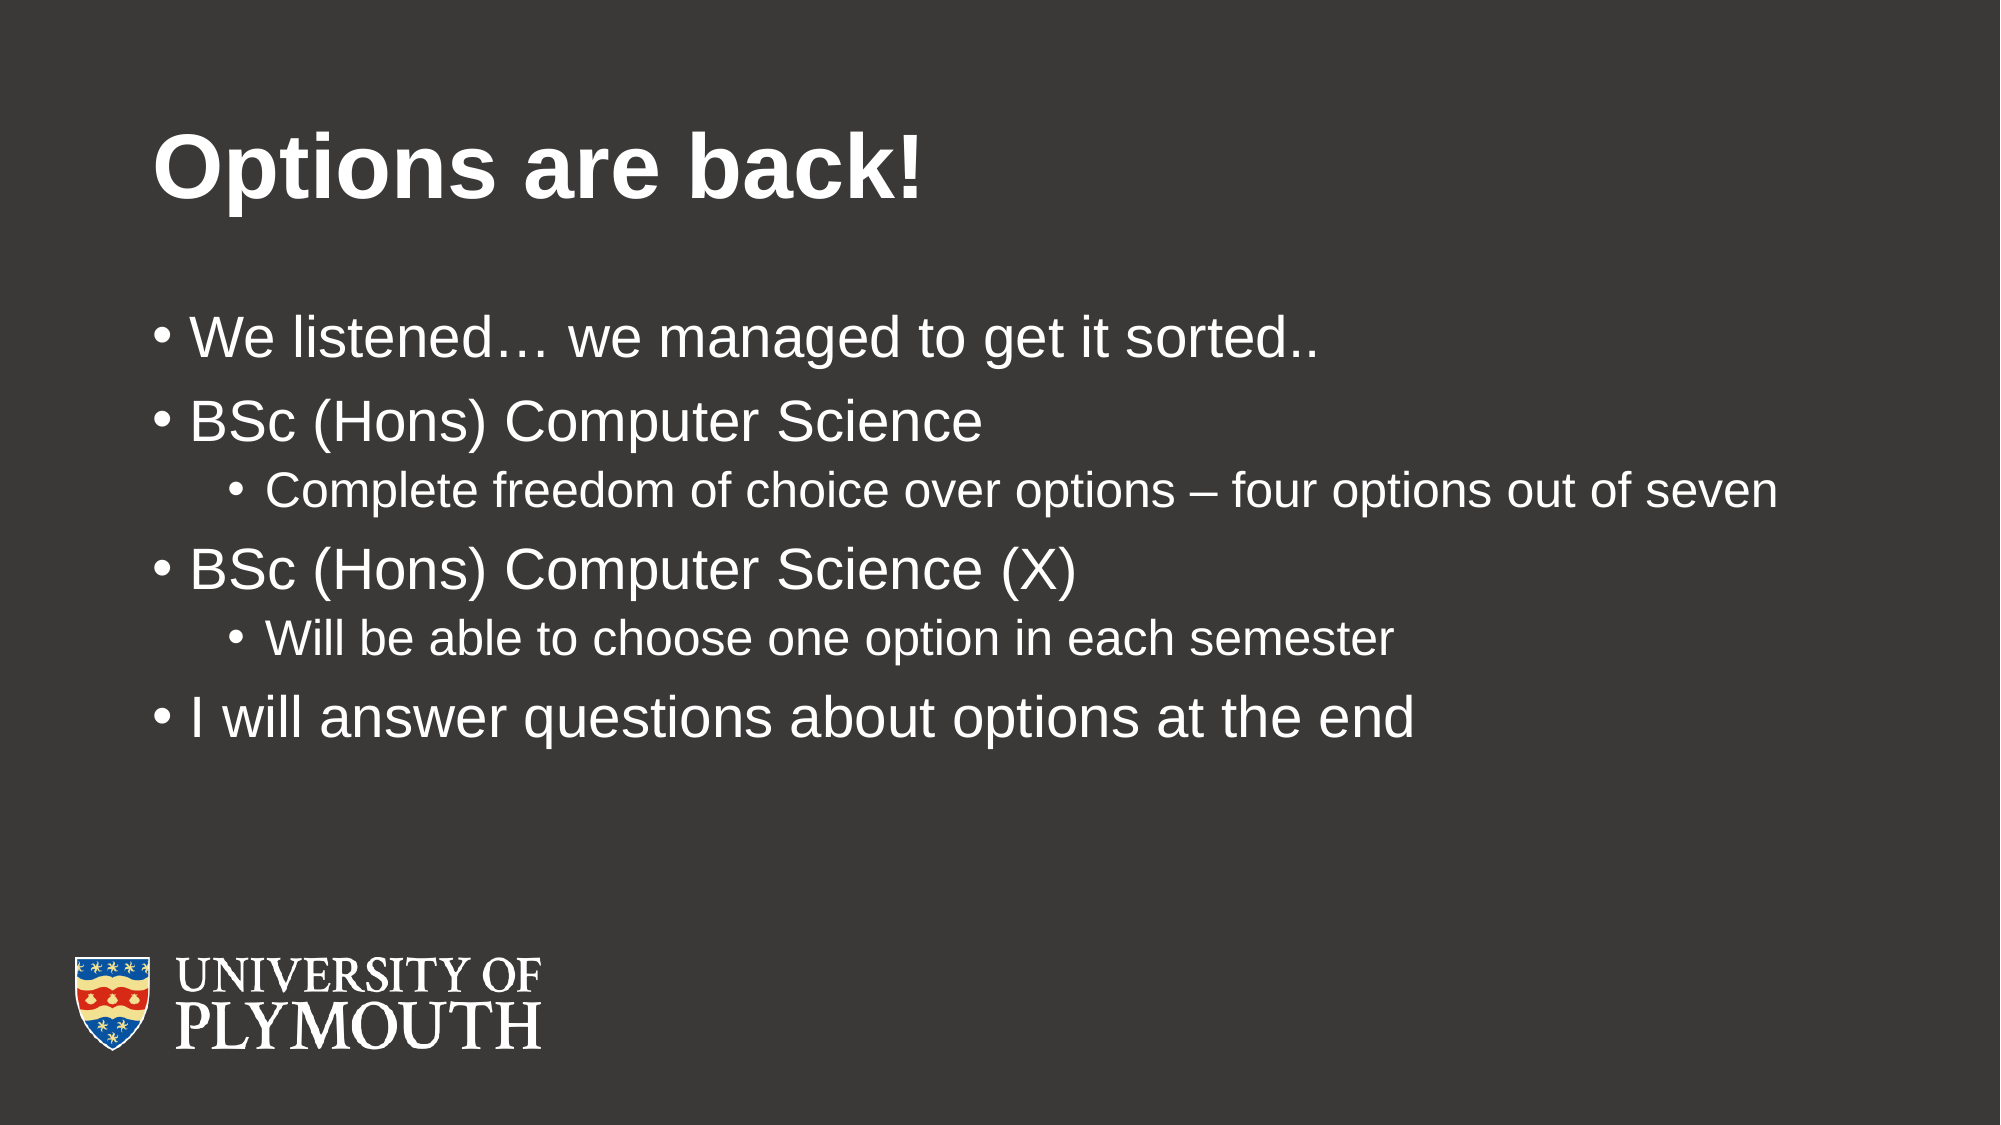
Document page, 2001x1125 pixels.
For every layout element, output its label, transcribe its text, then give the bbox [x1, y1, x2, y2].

list We listened… we managed to get it sorted.. BSc (Hons) Computer Science Complete freedom of choice over options – four options out of seven BSc (Hons) Computer Science (X) Will be able to choose one option in each semester I will answer questions about options at the end [137, 299, 1863, 945]
picture [75, 957, 541, 1053]
title Options are back! [137, 59, 1863, 278]
